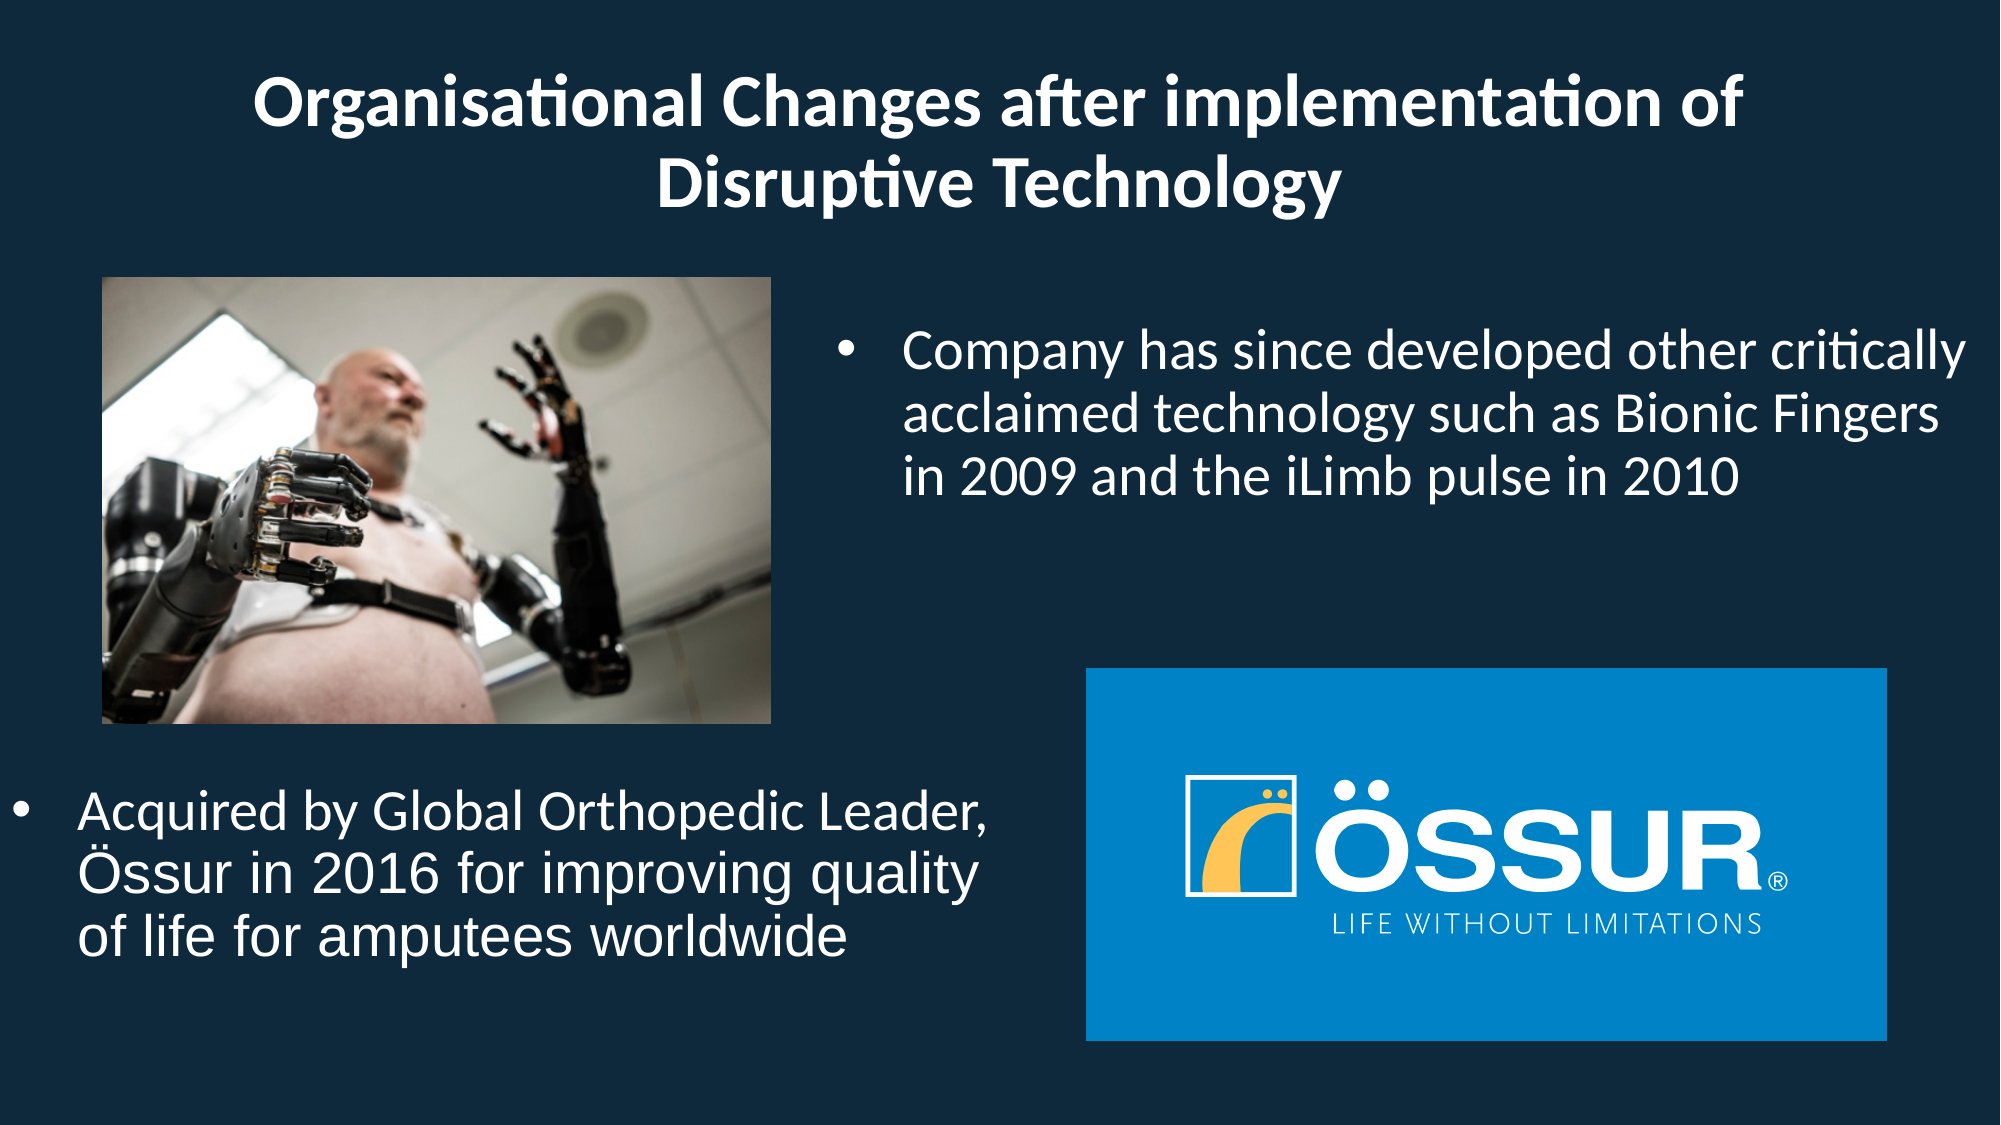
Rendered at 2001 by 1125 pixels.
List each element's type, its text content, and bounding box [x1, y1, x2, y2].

picture [1335, 781, 1355, 800]
picture [1683, 811, 1761, 889]
picture [1503, 810, 1580, 891]
picture [1316, 810, 1408, 891]
picture [1369, 781, 1388, 800]
picture [1416, 810, 1494, 891]
title Organisational Changes after implementation of Disruptive Technology [137, 33, 1863, 252]
picture [1186, 776, 1297, 896]
picture [102, 277, 771, 724]
list Company has since developed other critically acclaimed technology such as Bionic Fingers in 2009 and the iLimb pulse in 2010 Acquired by Global Orthopedic Leader, Össur in 2016 for improving quality of life for amputees worldwide [0, 299, 2000, 1125]
picture [1592, 811, 1667, 891]
